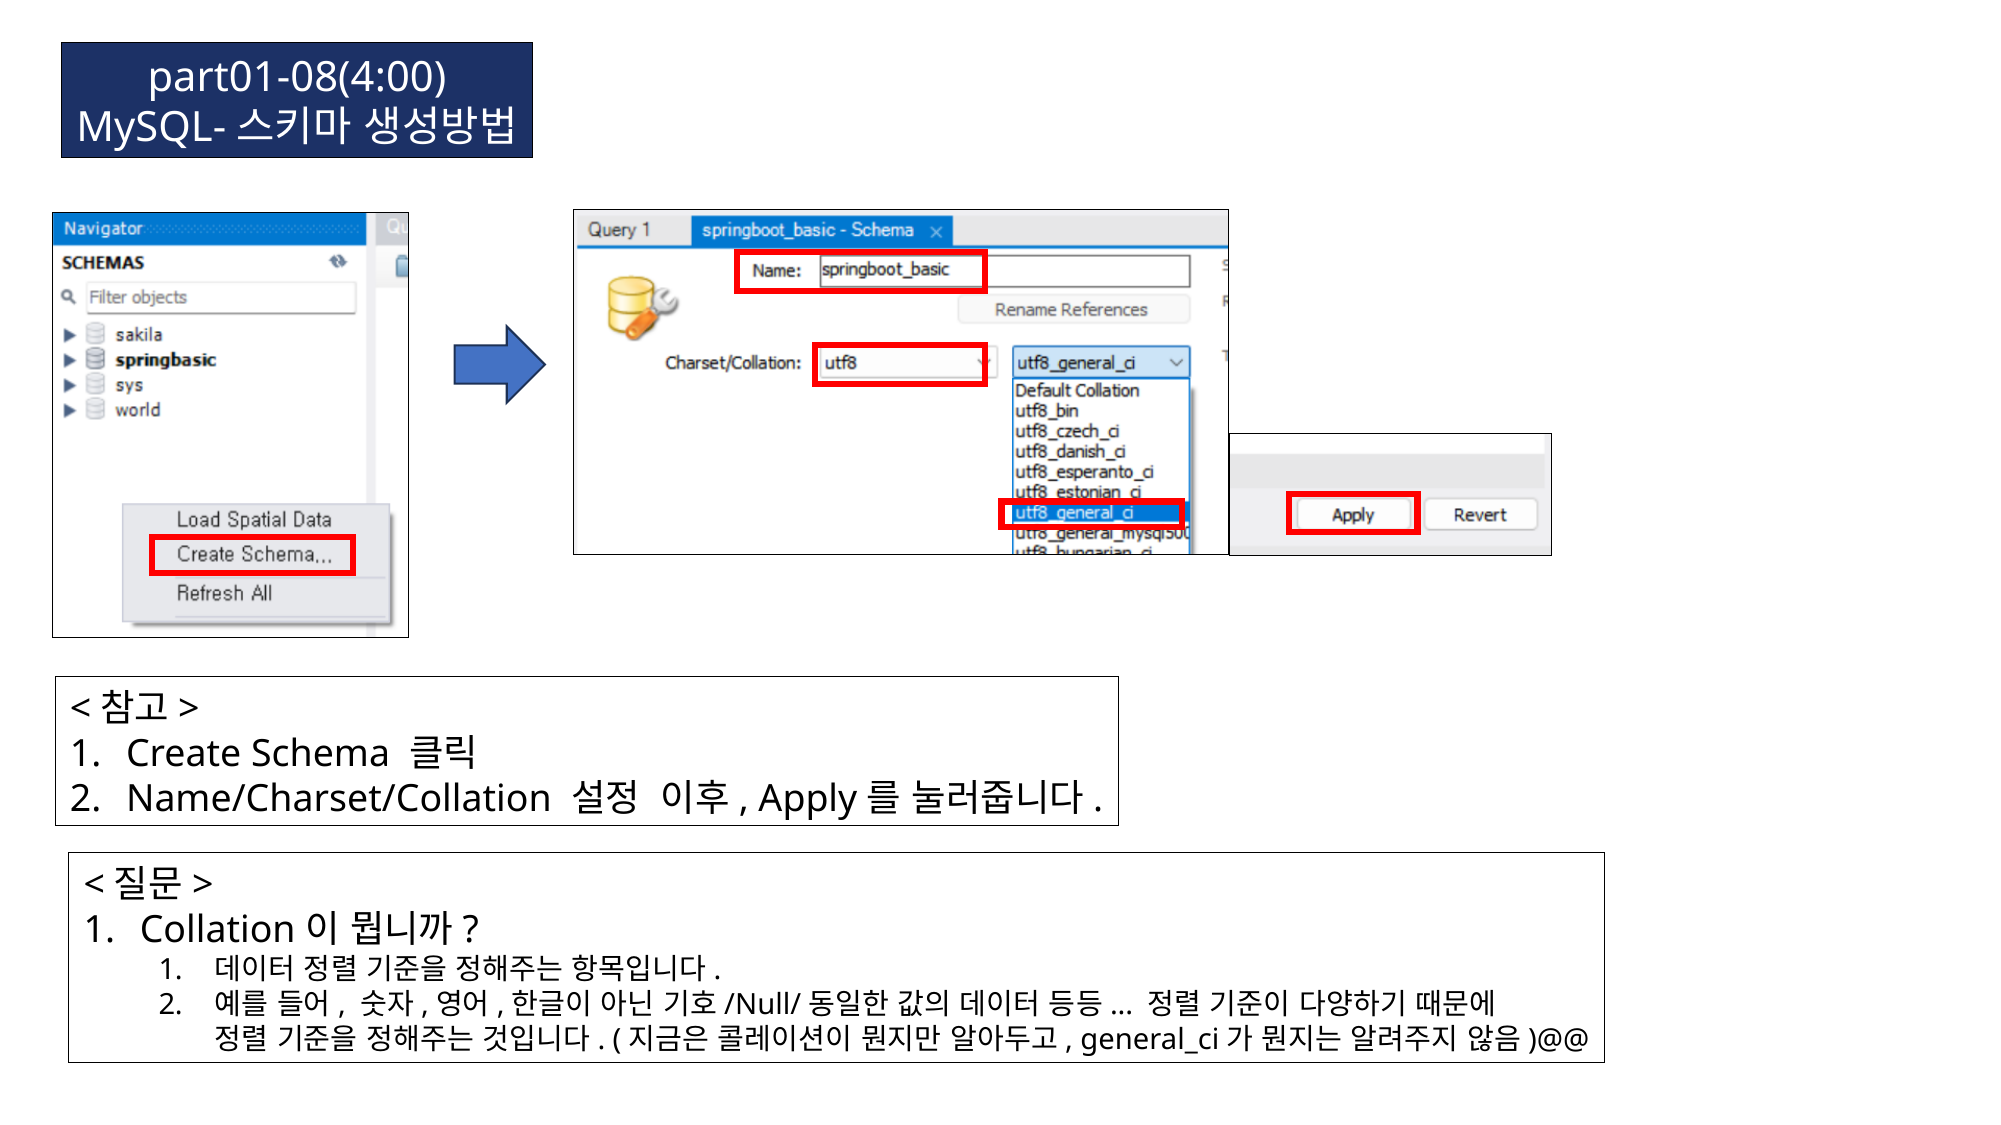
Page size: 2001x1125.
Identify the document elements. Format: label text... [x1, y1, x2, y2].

text_box part01-08(4:00) MySQL-스키마 생성방법 [61, 42, 533, 158]
text_box <질문> Collation이 뭡니까? 데이터 정렬 기준을 정해주는 항목입니다. 예를 들어, 숫자,영어,한글이 아닌 기호/Null/동일한 값의 데이터 등등... 정렬 기준이 다양하기 때문에 정렬 기준을 정해주는 것입니다. (지금은 콜레이션이 뭔지만 알아두고, general_ci가 뭔지는 알려주지 않음)@@ [68, 852, 1605, 1063]
text_box <참고> Create Schema 클릭 Name/Charset/Collation 설정 이후, Apply를 눌러줍니다. [55, 676, 1119, 826]
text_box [1229, 433, 1552, 556]
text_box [52, 209, 1230, 638]
